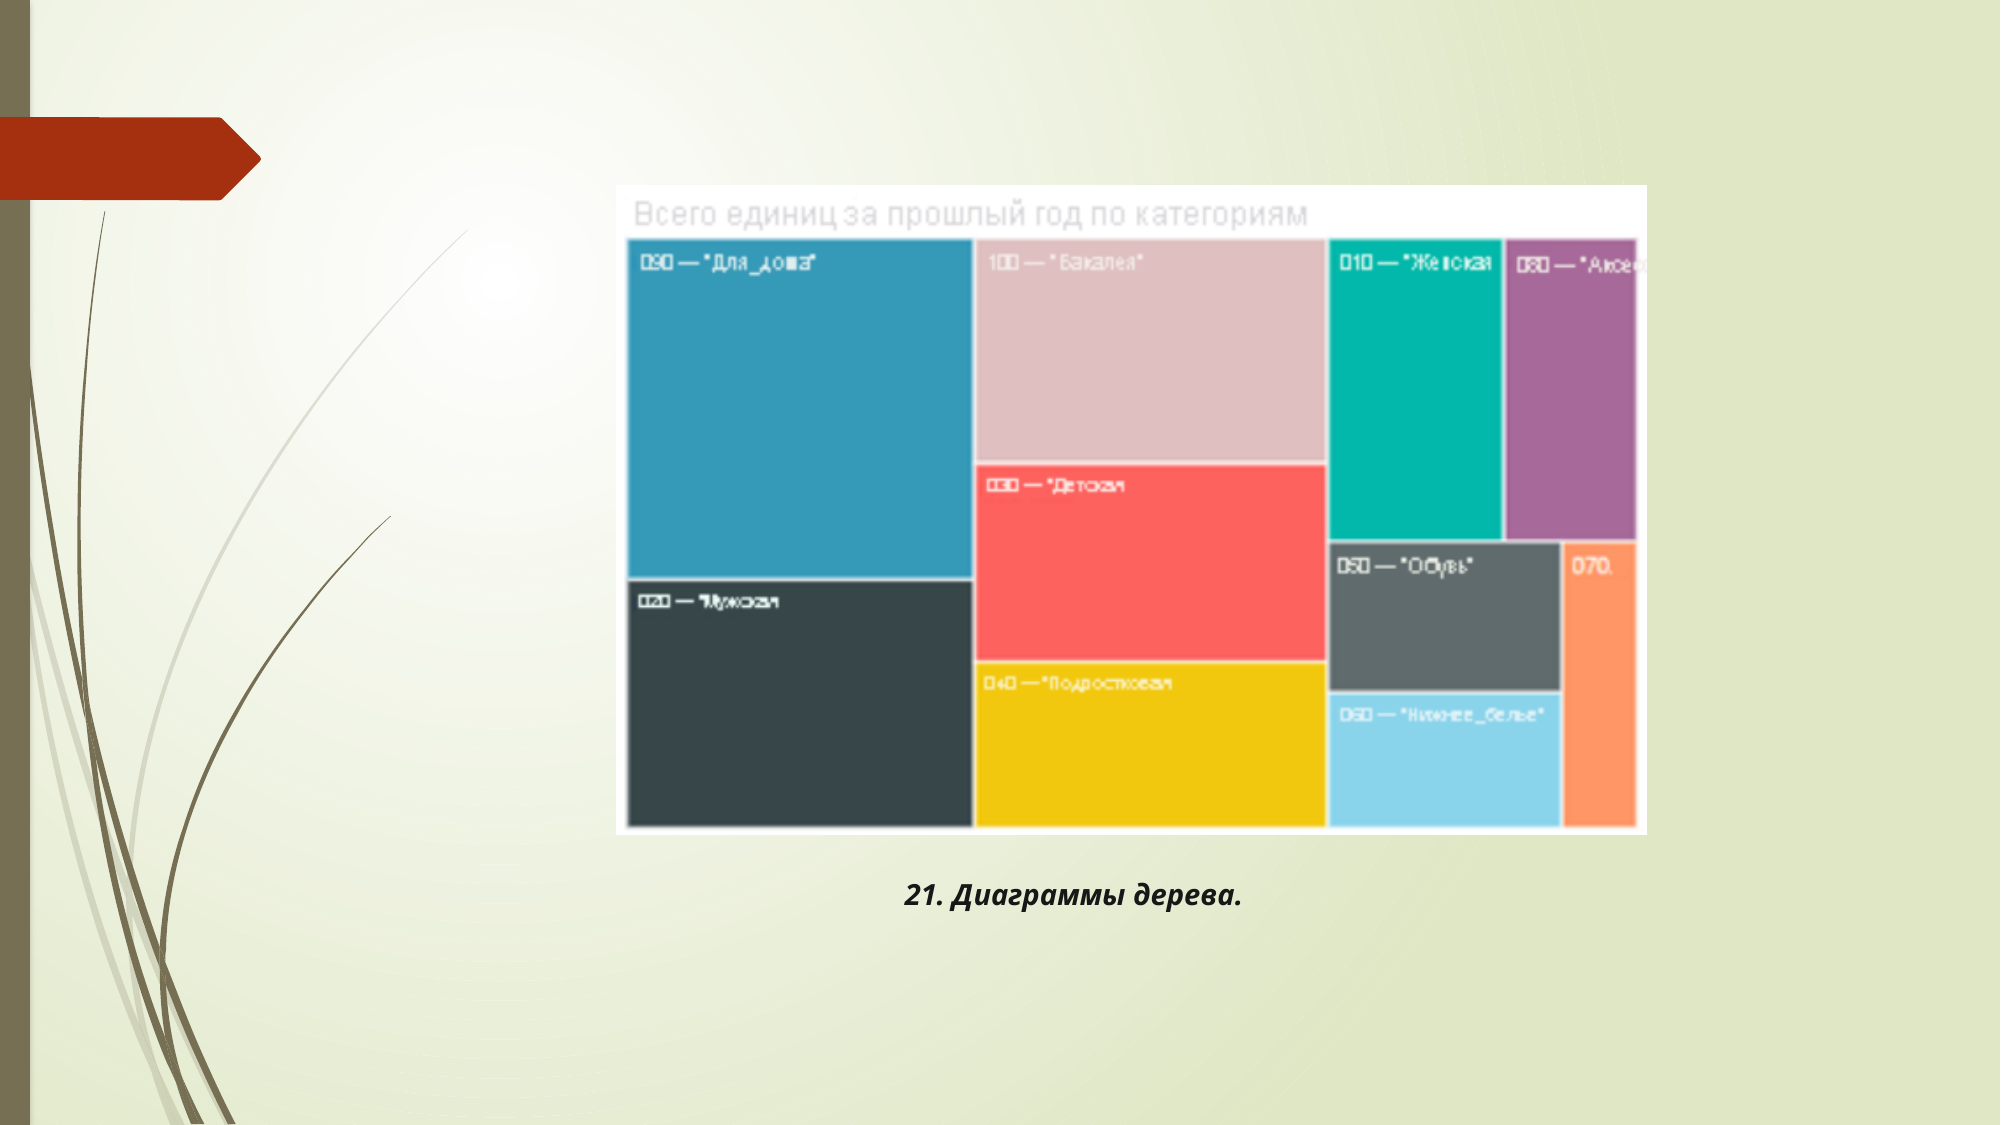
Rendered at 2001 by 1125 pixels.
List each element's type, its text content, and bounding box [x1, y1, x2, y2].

picture [616, 185, 1647, 835]
list 21. Диаграммы дерева. [424, 132, 1888, 1074]
